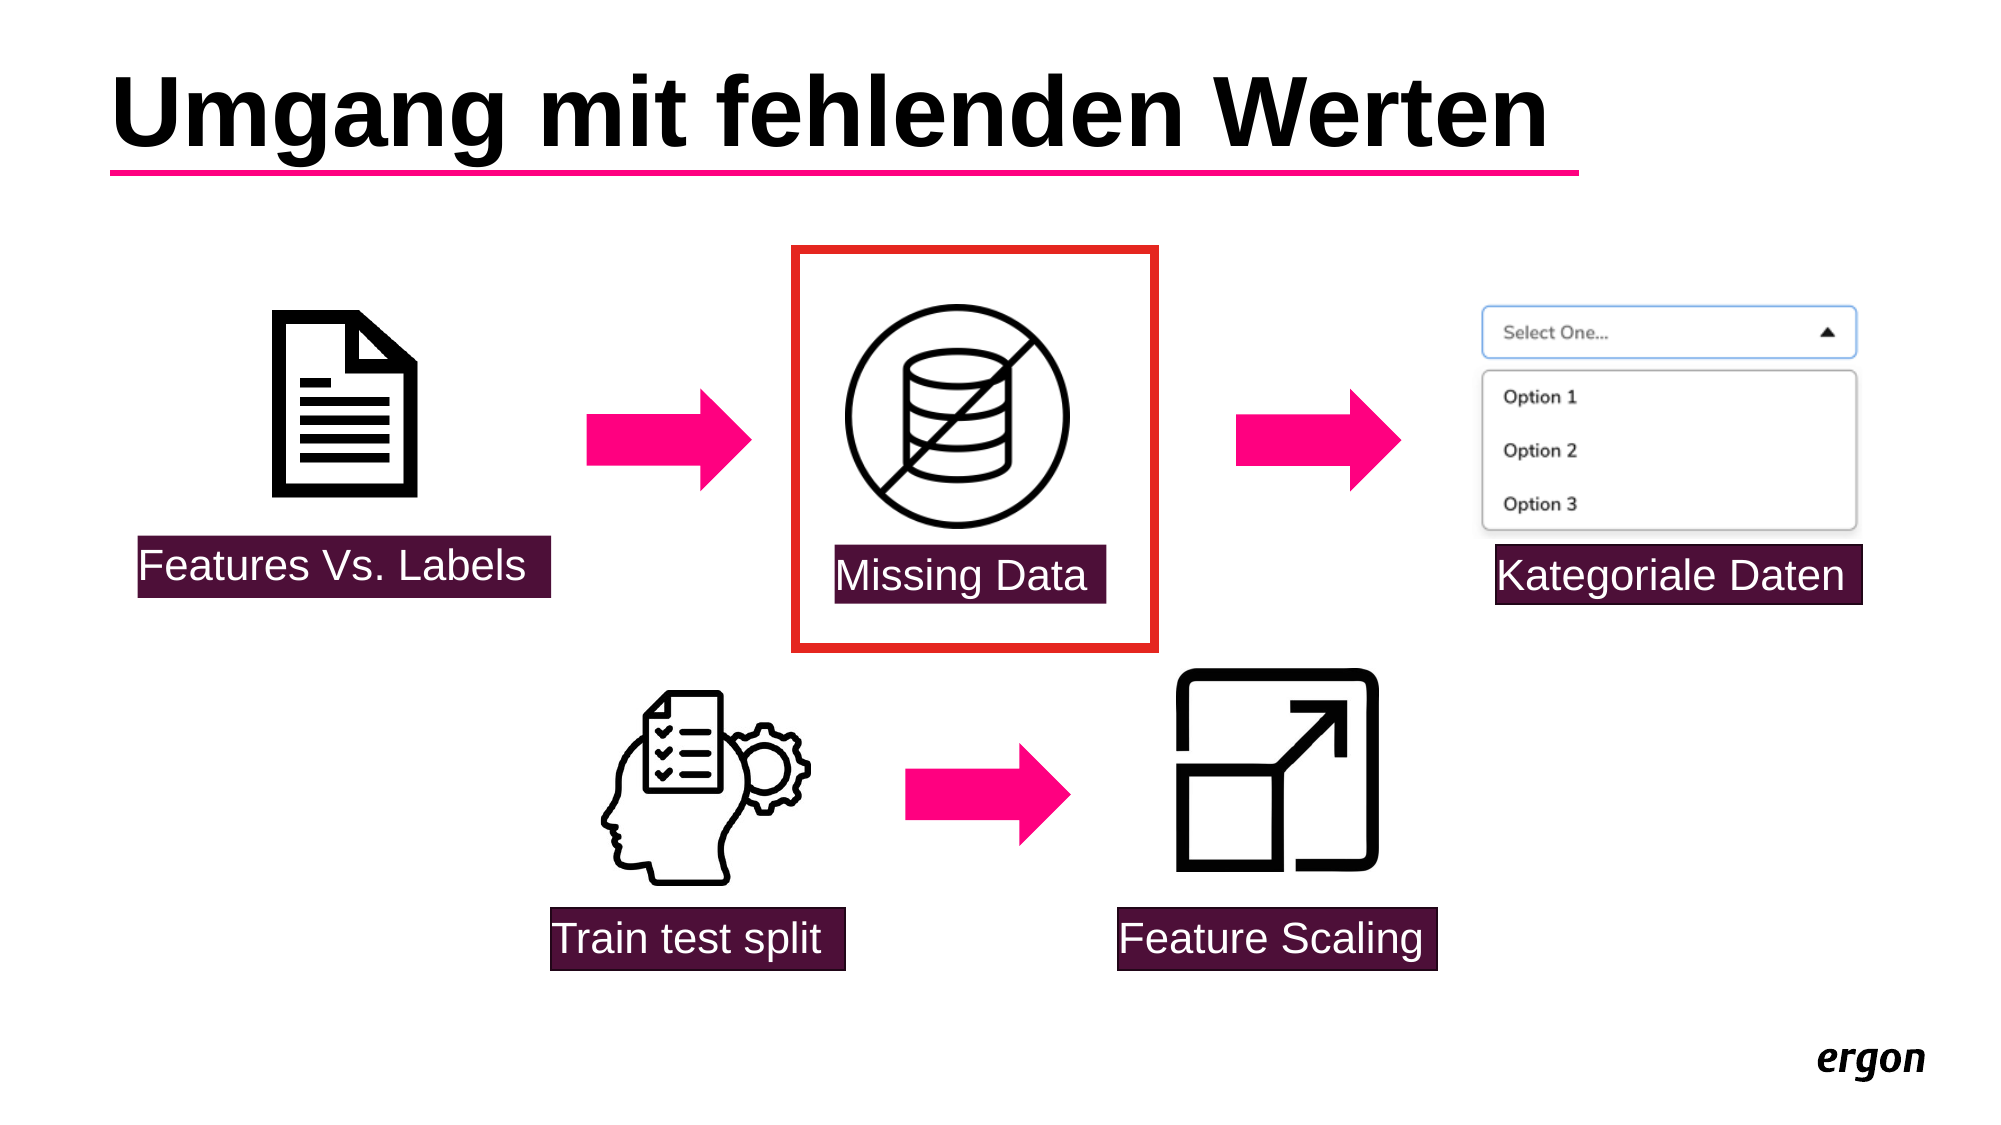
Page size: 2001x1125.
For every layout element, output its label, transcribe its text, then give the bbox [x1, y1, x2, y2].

picture [1472, 290, 1863, 539]
text_box Train test split [550, 907, 846, 971]
text_box Feature Scaling [1117, 907, 1438, 971]
text_box [586, 388, 752, 492]
picture [1176, 668, 1379, 872]
text_box Missing Data [834, 544, 1107, 604]
text_box [905, 743, 1071, 846]
text_box Features Vs. Labels [137, 535, 552, 598]
text_box [1236, 388, 1402, 492]
text_box [795, 276, 1156, 649]
picture [232, 291, 457, 516]
picture [600, 690, 811, 886]
text_box Kategoriale Daten [1495, 544, 1863, 605]
text_box Umgang mit fehlenden Werten [110, 51, 1966, 276]
picture [845, 303, 1070, 529]
